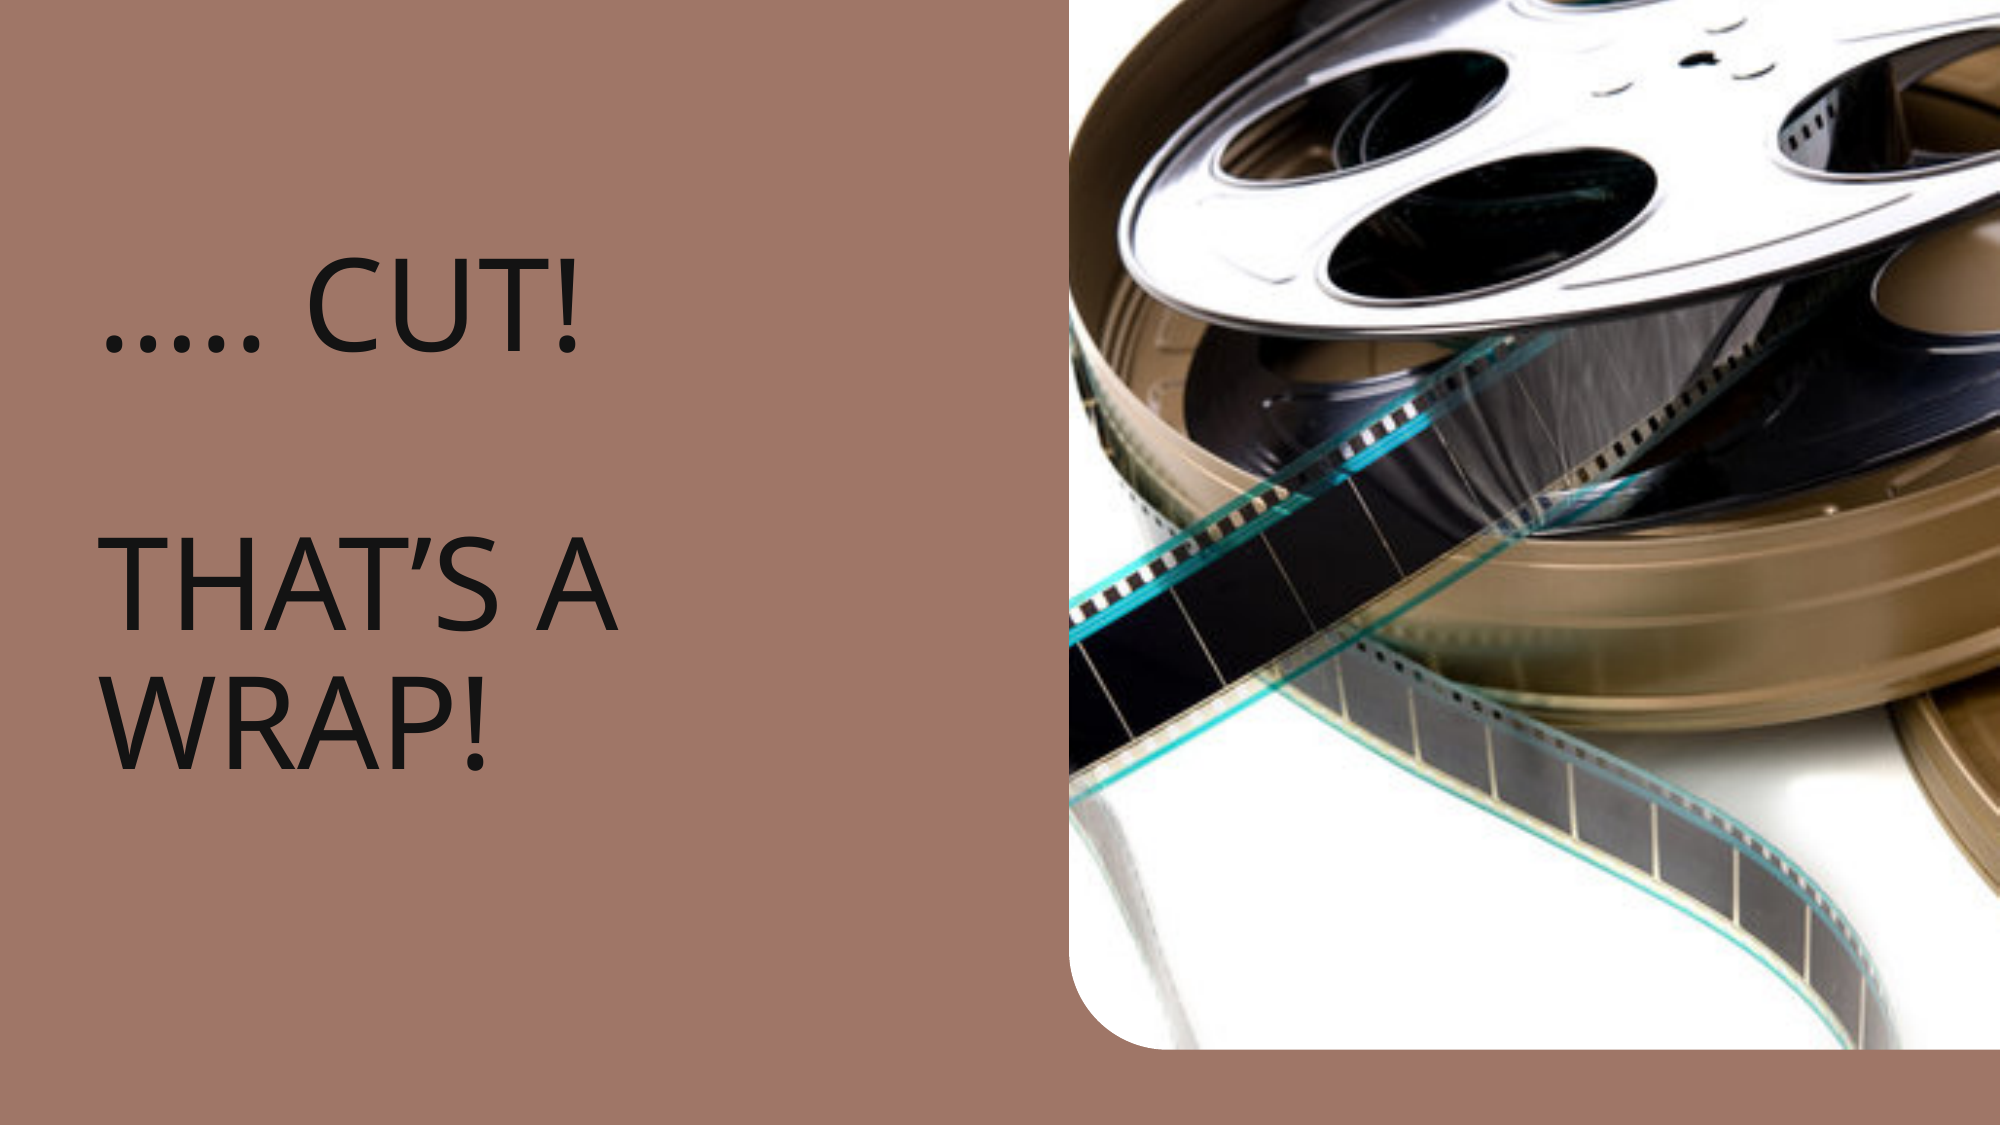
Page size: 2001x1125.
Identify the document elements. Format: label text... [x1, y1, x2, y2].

picture [1069, 0, 2000, 1050]
title ….. Cut! That’s a wrap! [82, 231, 957, 846]
